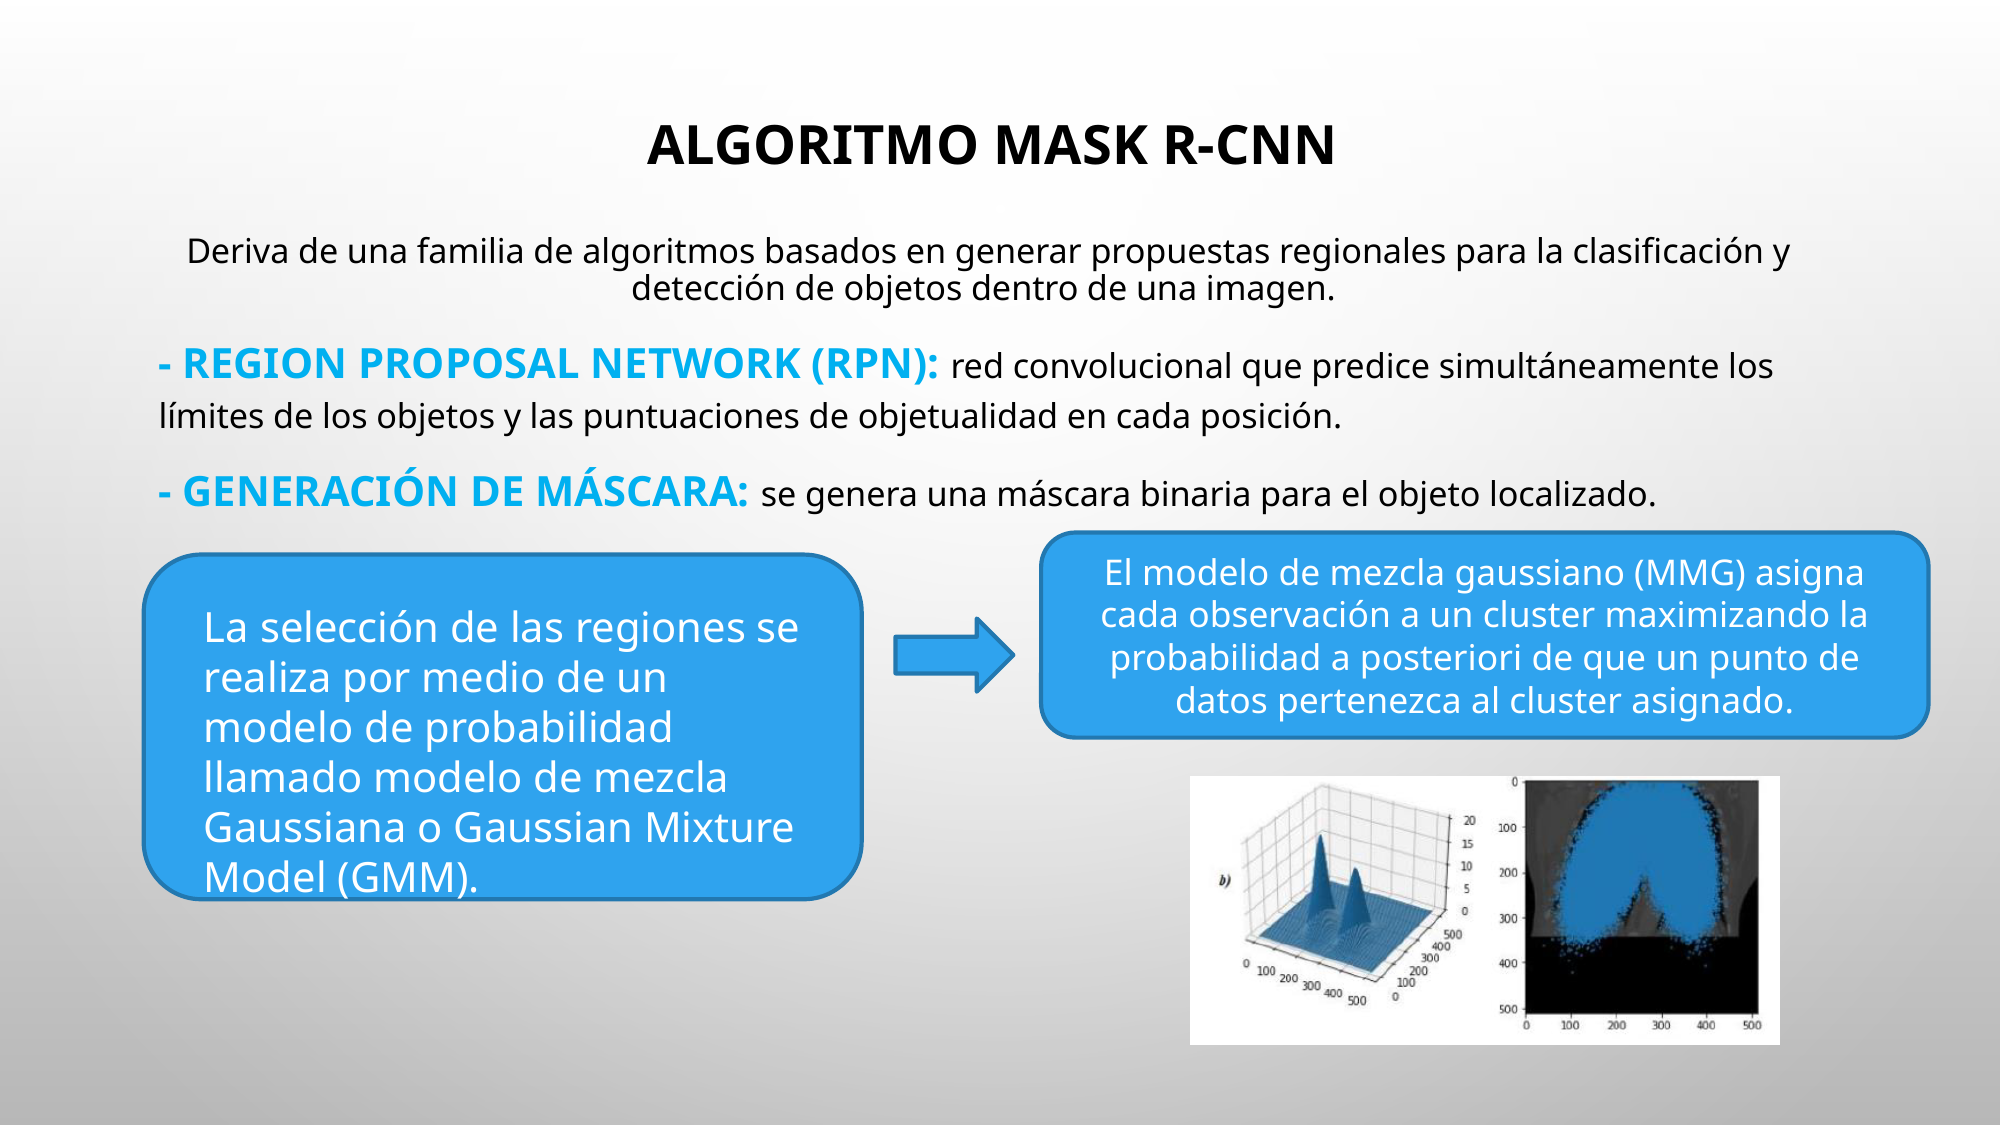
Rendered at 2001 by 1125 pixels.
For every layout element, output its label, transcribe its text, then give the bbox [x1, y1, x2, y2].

title ALGORITMO MASK R-CNN [149, 16, 1851, 226]
list Deriva de una familia de algoritmos basados en generar propuestas regionales para la clasificación y detección de objetos dentro de una imagen. - REGION PROPOSAL NETWORK (RPN): red convolucional que predice simultáneamente los límites de los objetos y las puntuaciones de objetualidad en cada posición. - GENERACIÓN DE MÁSCARA: se genera una máscara binaria para el objeto localizado. [125, 226, 1851, 528]
text_box [893, 616, 1016, 694]
text_box El modelo de mezcla gaussiano (MMG) asigna cada observación a un cluster maximizando la probabilidad a posteriori de que un punto de datos pertenezca al cluster asignado. [1038, 530, 1931, 740]
picture [0, 0, 2000, 1125]
text_box La selección de las regiones se realiza por medio de un modelo de probabilidad llamado modelo de mezcla Gaussiana o Gaussian Mixture Model (GMM). [189, 593, 817, 908]
text_box [141, 552, 864, 901]
